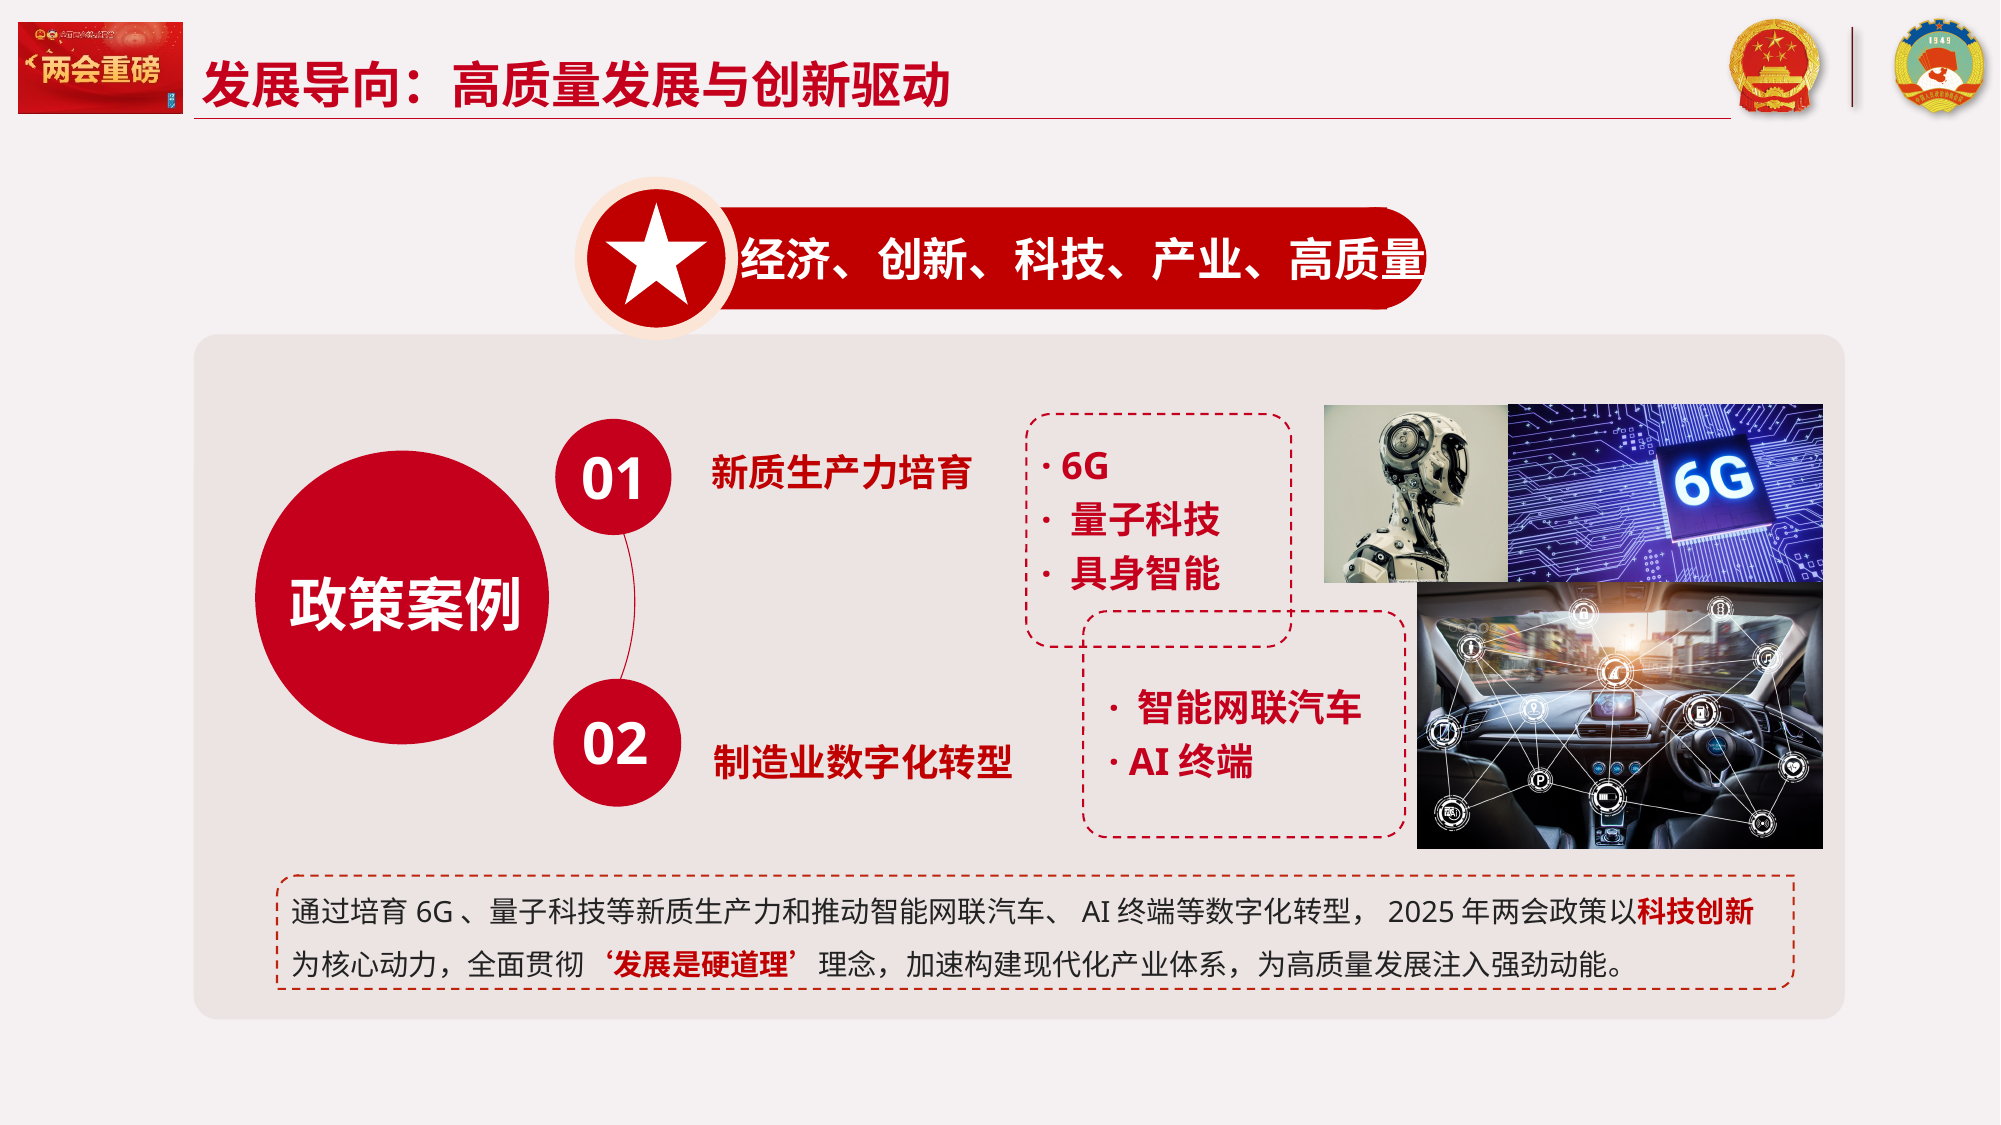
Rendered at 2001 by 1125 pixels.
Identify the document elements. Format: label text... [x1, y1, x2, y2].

text_box [1026, 603, 1292, 647]
text_box [193, 334, 1845, 1020]
text_box [1030, 413, 1287, 425]
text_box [205, 387, 682, 817]
text_box · 智能网联汽车 · AI终端 [1406, 667, 1417, 805]
text_box 制造业数字化转型 [698, 709, 1055, 792]
text_box 新质生产力培育 [696, 418, 1035, 502]
picture [1695, 6, 2000, 129]
text_box 通过培育6G、量子科技等新质生产力和推动智能网联汽车、AI终端等数字化转型，2025年两会政策以科技创新为核心动力，全面贯彻‘发展是硬道理’理念，加速构建现代化产业体系，为高质量发展注入强劲动能。 [277, 868, 1788, 887]
picture [1324, 404, 1824, 849]
picture [18, 22, 183, 114]
text_box · 6G · 量子科技 · 具身智能 [1026, 425, 1304, 603]
text_box 发展导向：高质量发展与创新驱动 [186, 45, 966, 121]
text_box [1083, 611, 1406, 838]
text_box [275, 874, 1795, 990]
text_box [580, 182, 1461, 334]
